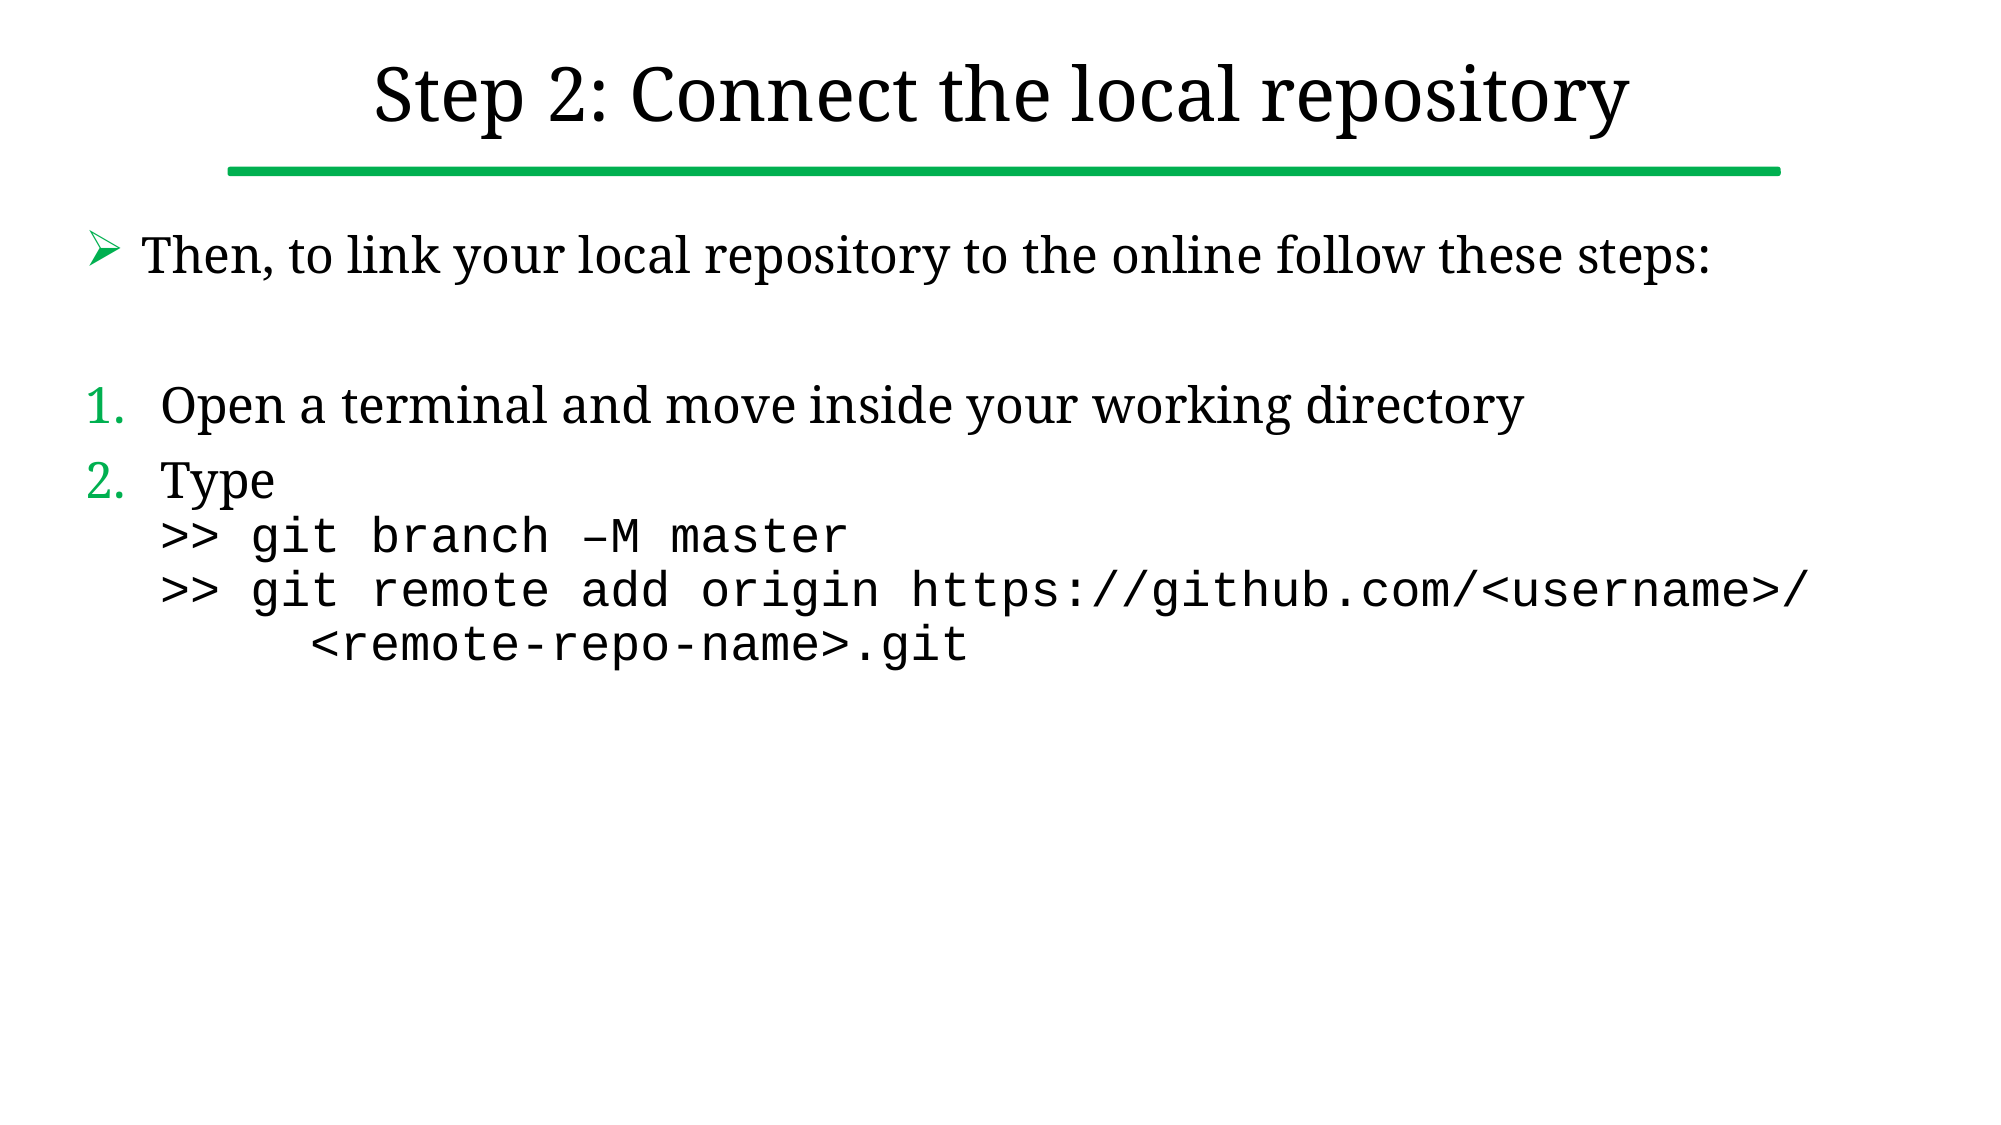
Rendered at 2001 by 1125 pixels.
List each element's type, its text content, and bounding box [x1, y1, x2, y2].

title Step 2: Connect the local repository [70, 26, 1936, 168]
list Then, to link your local repository to the online follow these steps: Open a terminal and move inside your working directory Type >> git branch –M master >> git remote add origin https://github.com/<username>/ <remote-repo-name>.git [70, 223, 1856, 788]
